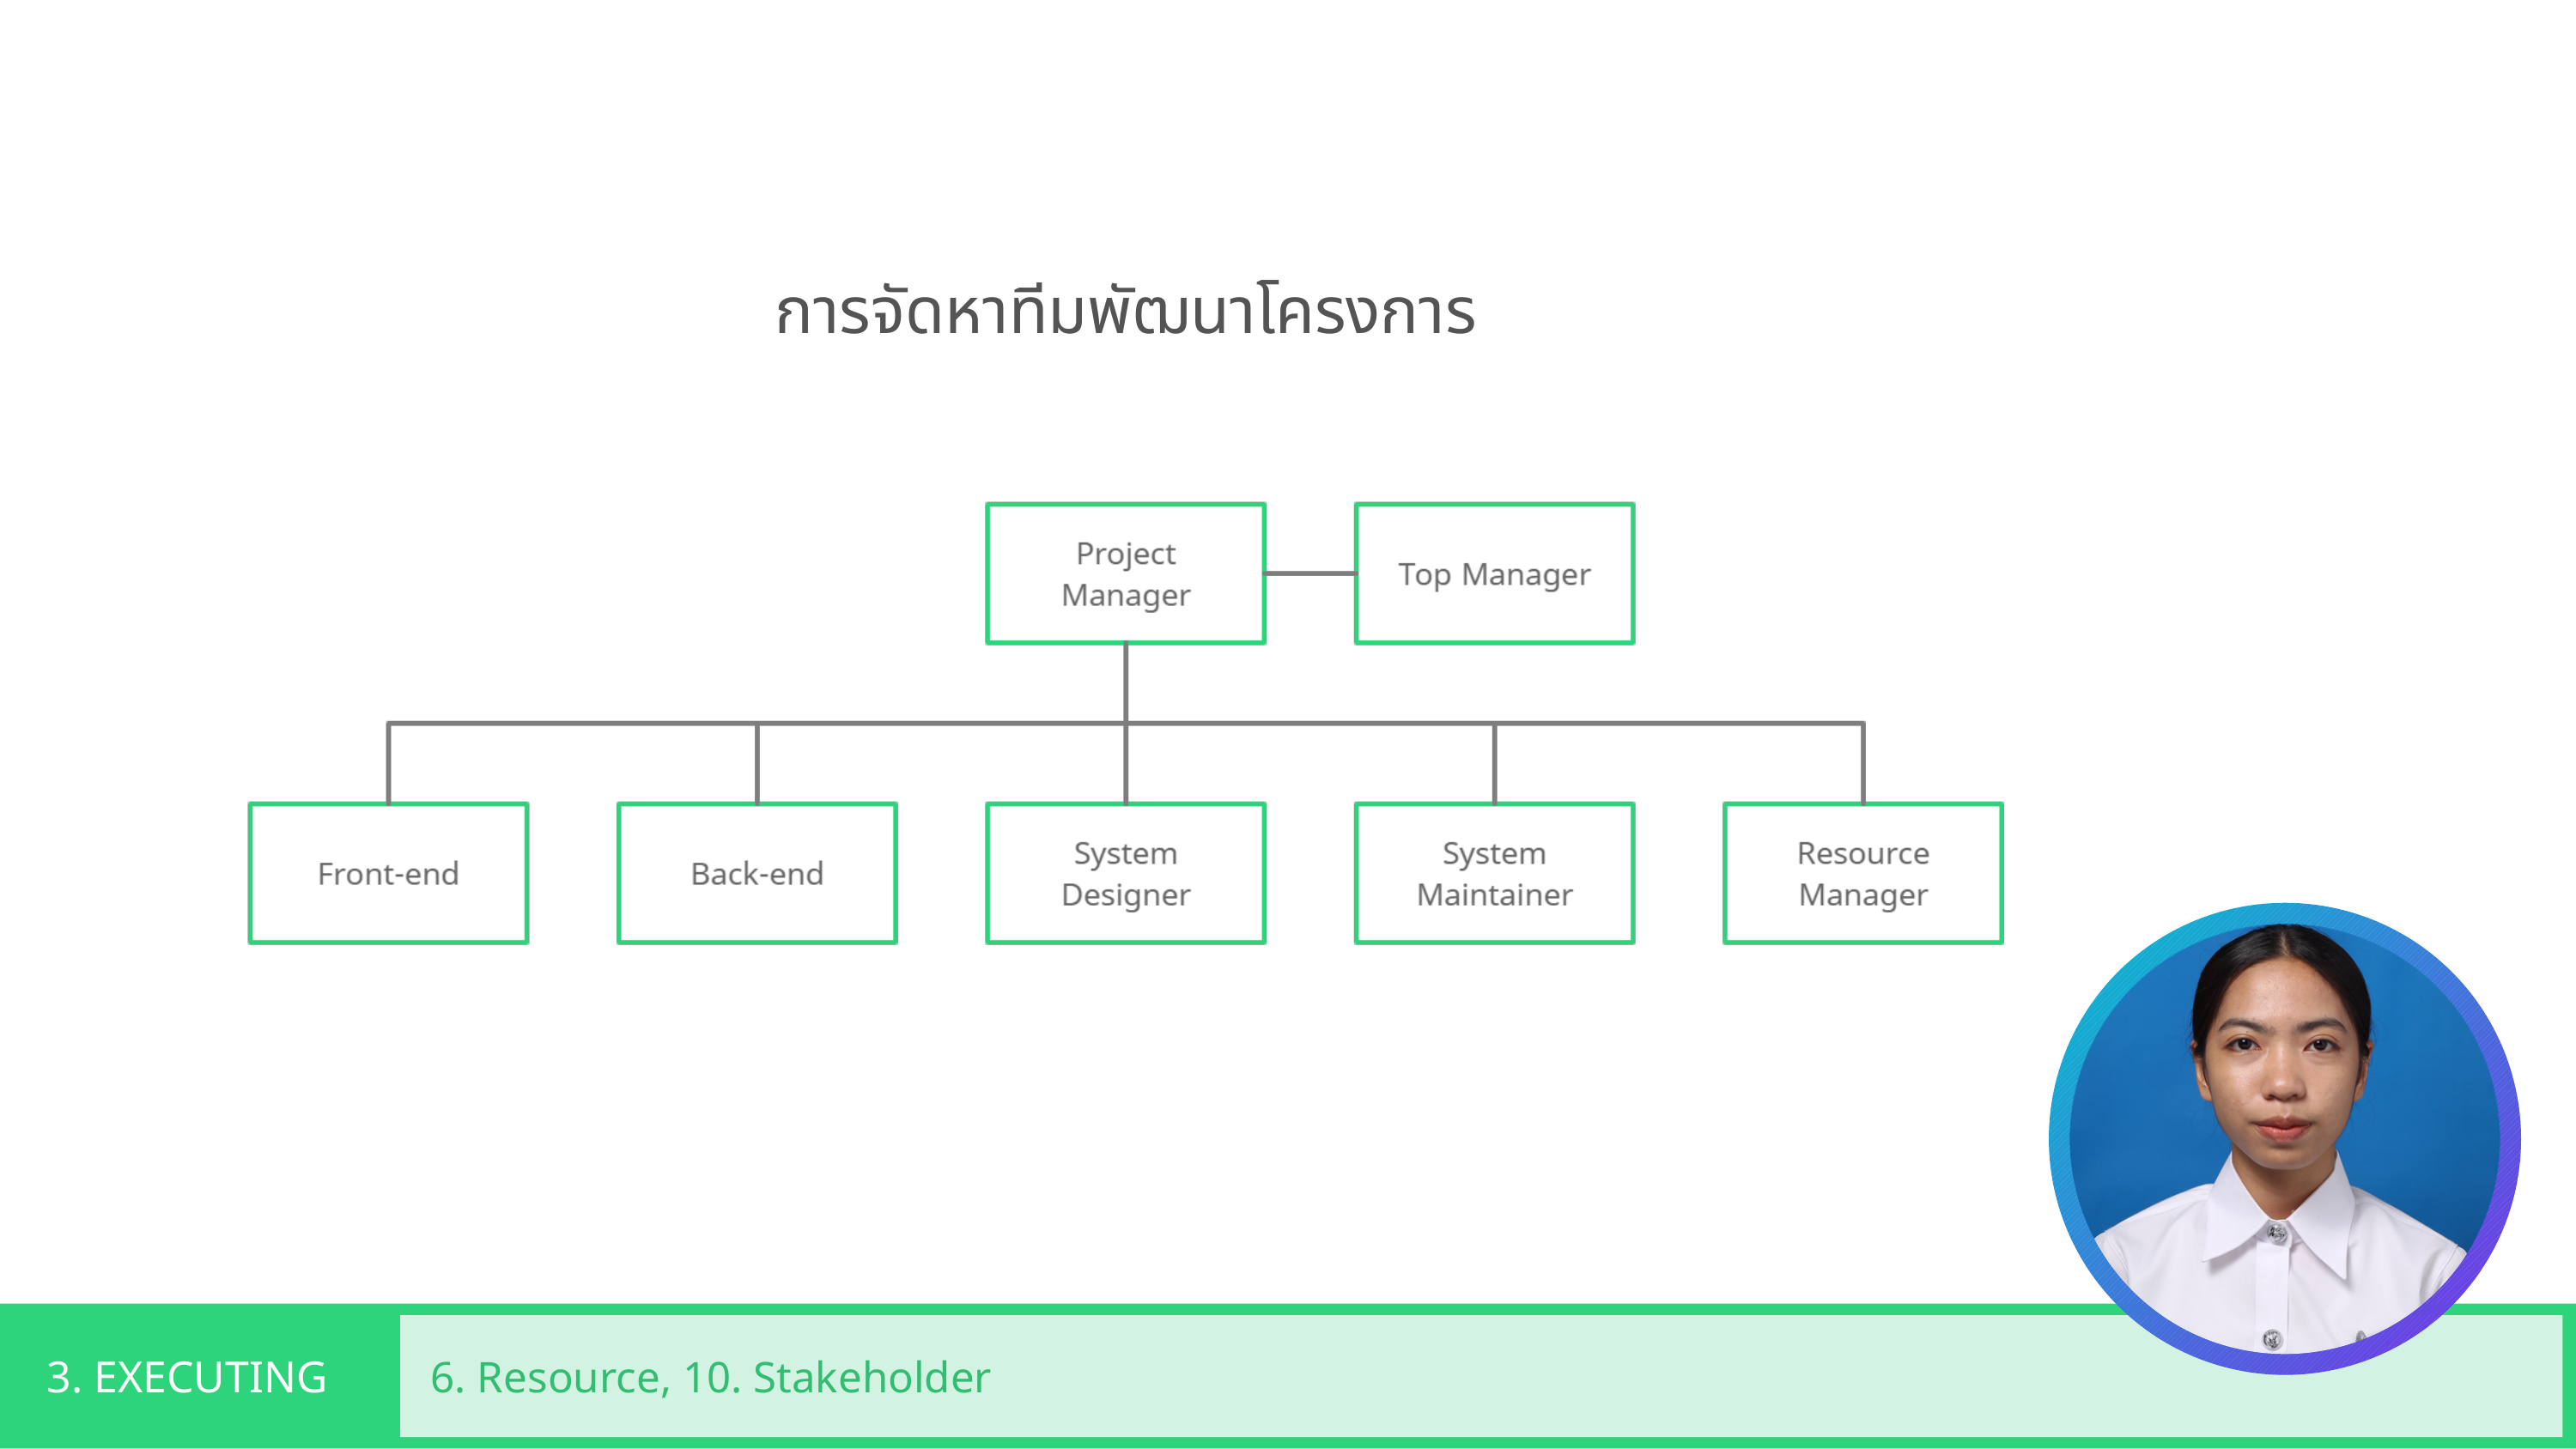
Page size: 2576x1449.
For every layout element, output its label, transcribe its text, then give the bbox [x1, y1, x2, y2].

text_box 6. Resource, 10. Stakeholder [430, 1351, 2524, 1402]
picture [204, 458, 2048, 991]
text_box [400, 1315, 2563, 1438]
text_box การจัดหาทีมพัฒนาโครงการ [627, 256, 1625, 347]
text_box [2047, 901, 2523, 1377]
text_box 3. EXECUTING [46, 1350, 376, 1402]
text_box [0, 1303, 2576, 1449]
